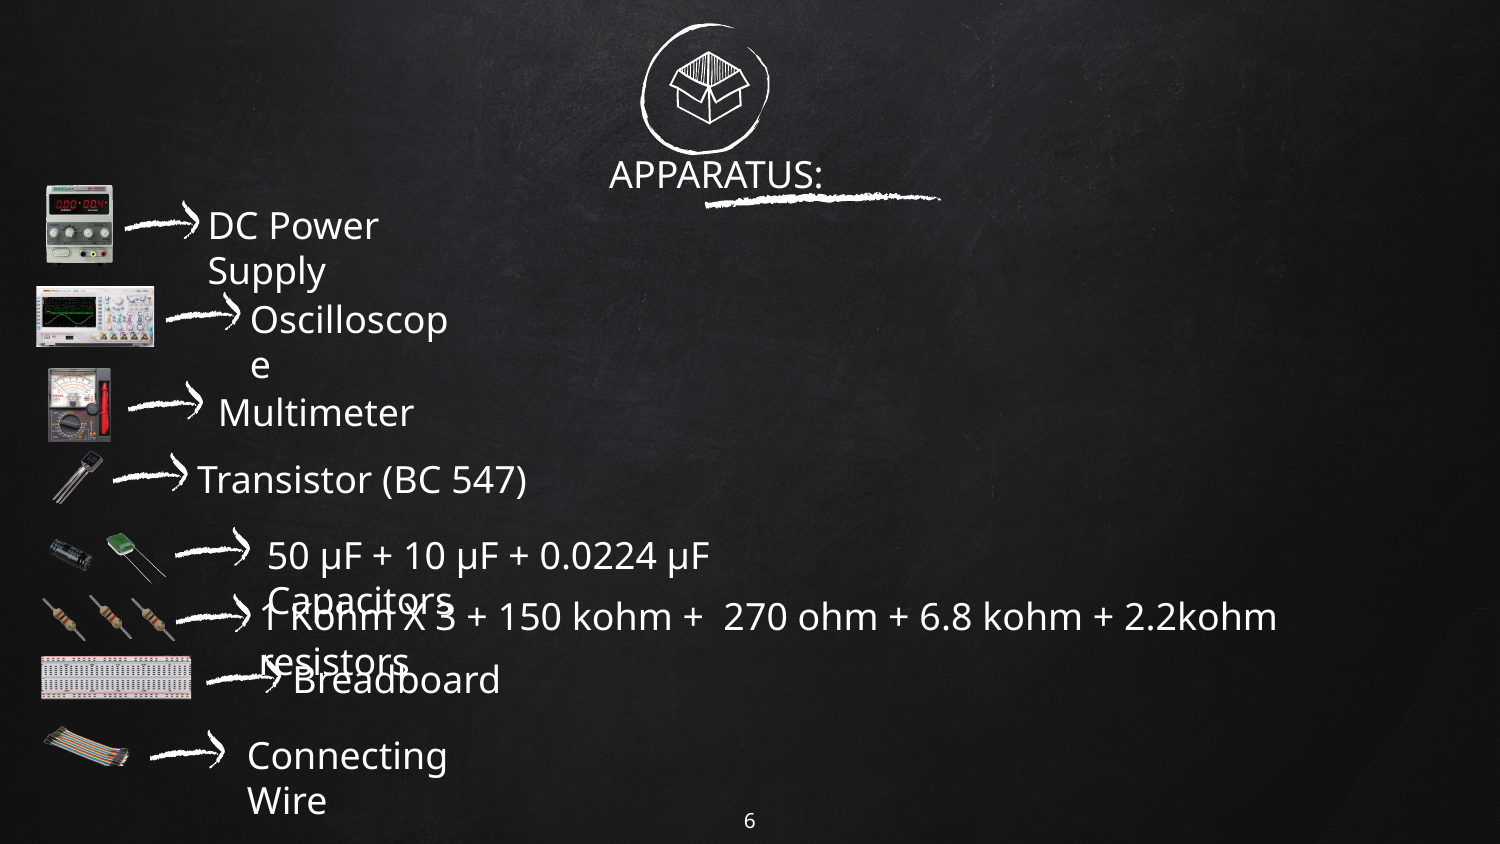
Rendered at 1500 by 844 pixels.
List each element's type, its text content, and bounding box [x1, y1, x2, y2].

text_box Transistor (BC 547) [182, 448, 564, 509]
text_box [165, 291, 241, 331]
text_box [124, 200, 200, 240]
text_box Oscilloscope [234, 288, 480, 394]
text_box Breadboard [277, 648, 522, 706]
text_box 1 Kohm X 3 + 150 kohm + 270 ohm + 6.8 kohm + 2.2kohm resistors [243, 585, 1343, 642]
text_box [112, 452, 188, 492]
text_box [175, 593, 251, 633]
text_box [149, 729, 225, 769]
text_box [669, 51, 750, 125]
text_box ‹#› [705, 792, 795, 844]
text_box Connecting Wire [231, 724, 541, 830]
text_box APPARATUS: [373, 143, 1070, 201]
text_box [640, 23, 770, 156]
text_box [127, 380, 204, 420]
text_box Multimeter [202, 381, 432, 442]
text_box DC Power Supply [192, 194, 506, 300]
text_box [704, 192, 942, 209]
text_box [206, 654, 282, 694]
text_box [174, 526, 251, 566]
picture [0, 0, 1500, 844]
text_box 50 µF + 10 µF + 0.0224 µF Capacitors [251, 524, 890, 630]
